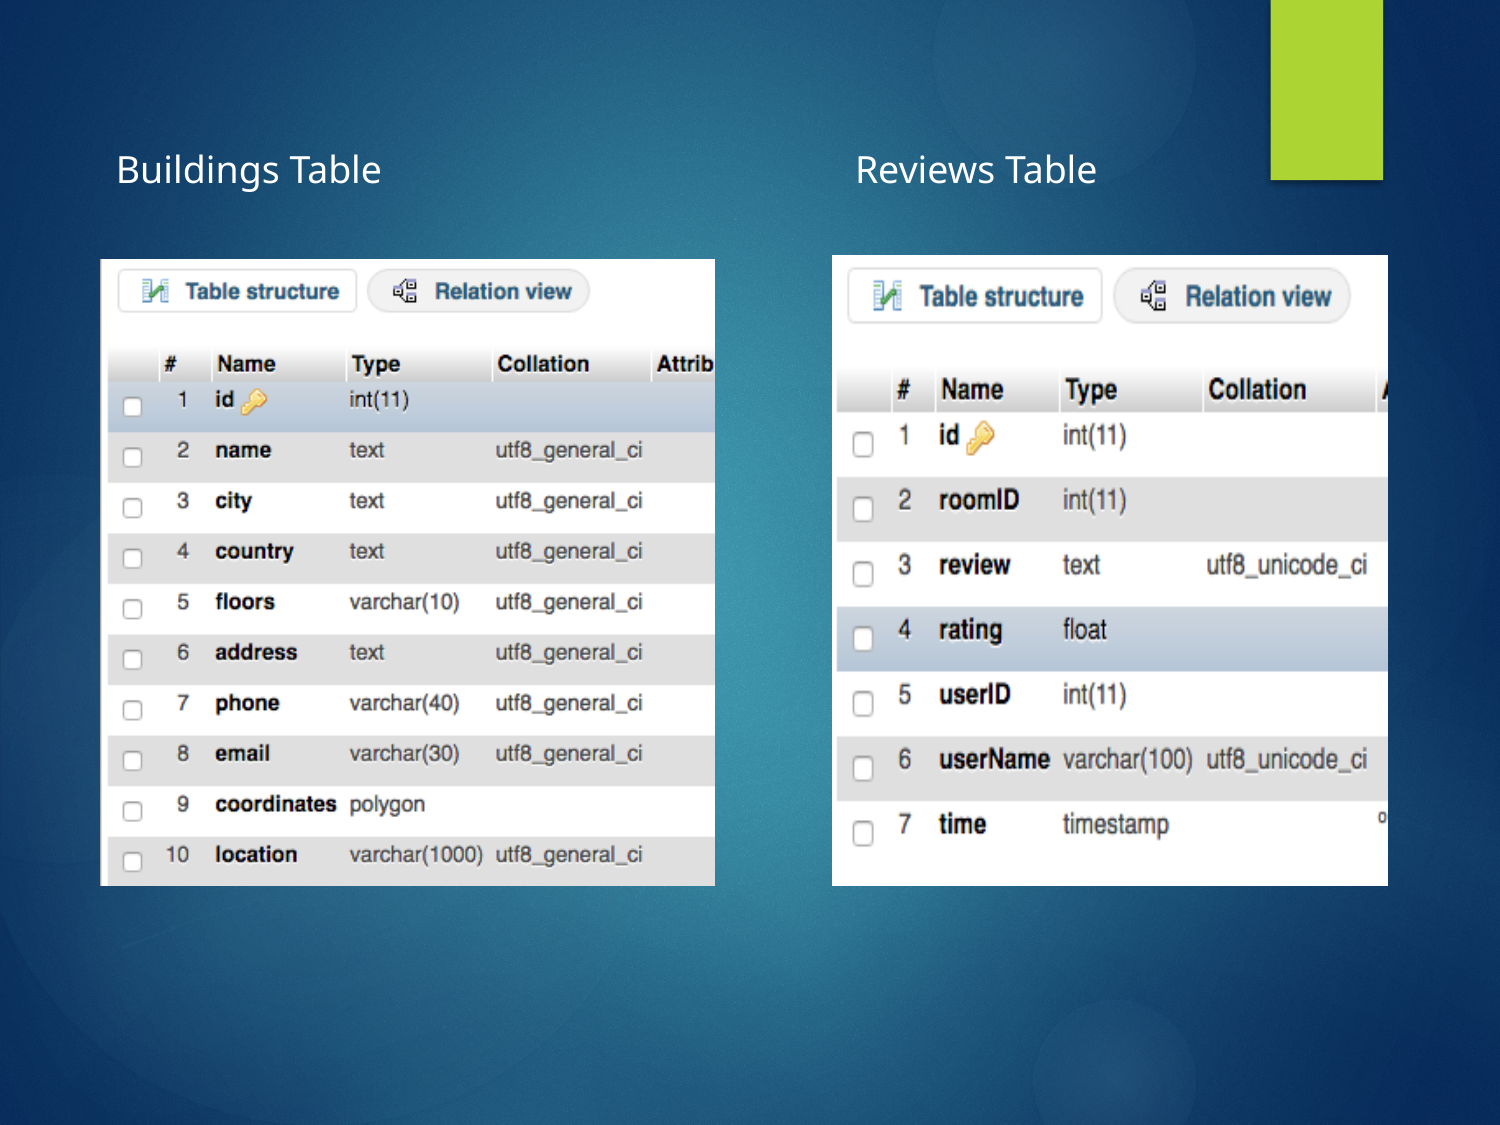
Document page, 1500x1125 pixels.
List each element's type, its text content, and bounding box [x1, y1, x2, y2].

picture [832, 255, 1389, 887]
picture [100, 259, 715, 887]
text_box Buildings Table [101, 138, 398, 199]
text_box Reviews Table [840, 139, 1114, 199]
